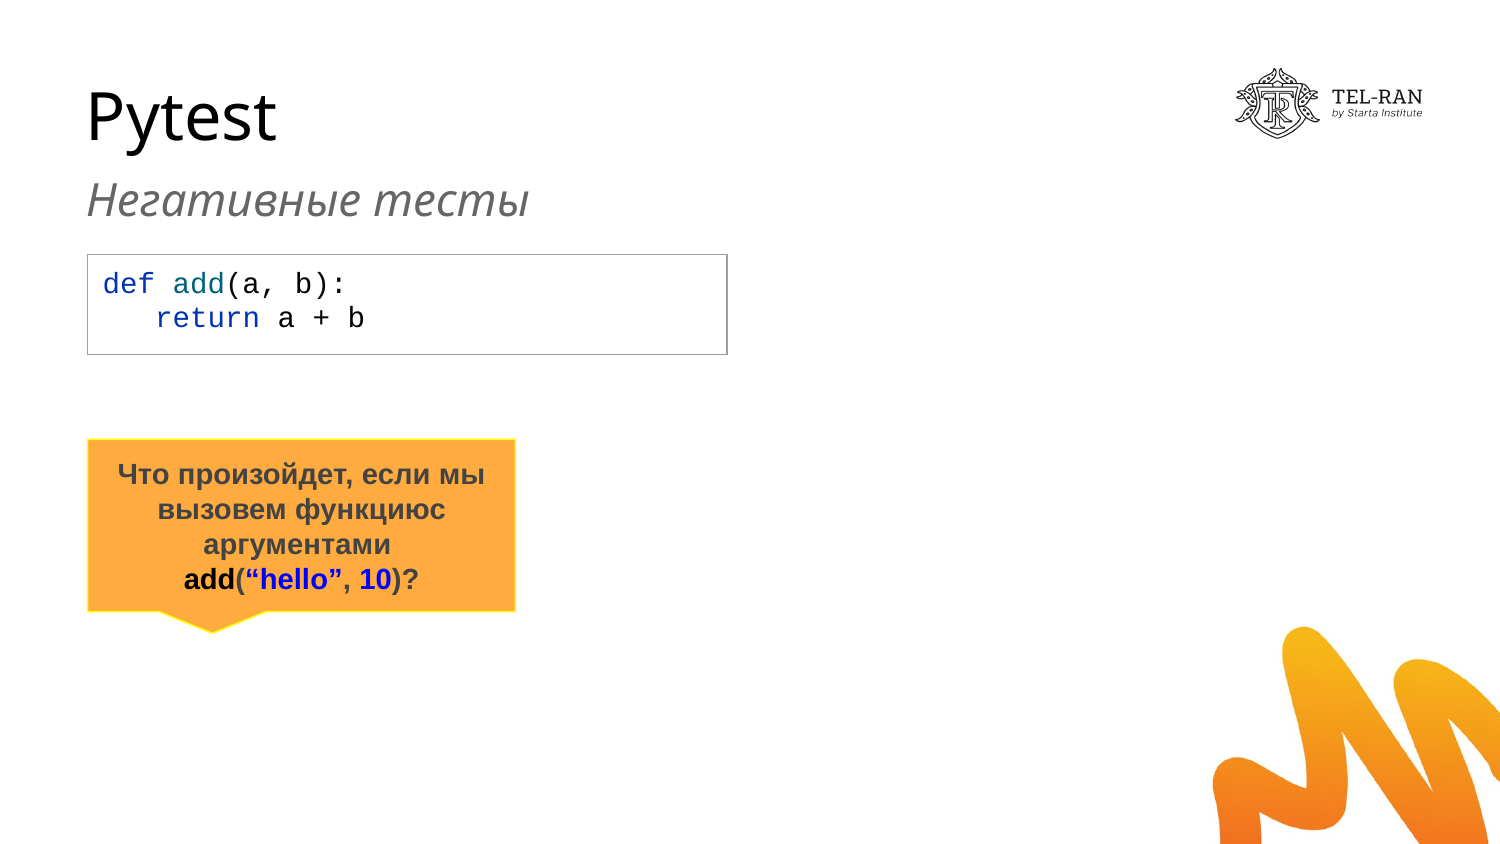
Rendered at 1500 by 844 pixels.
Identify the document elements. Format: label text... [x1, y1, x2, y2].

picture [1237, 68, 1422, 139]
text_box Что произойдет, если мы вызовем функциюс аргументами add(“hello”, 10)? [87, 439, 516, 634]
title Pytest [70, 59, 1237, 155]
table_header def add(a, b): return a + b [88, 255, 726, 354]
picture [1211, 625, 1500, 844]
subtitle Негативные тесты [70, 155, 1237, 676]
